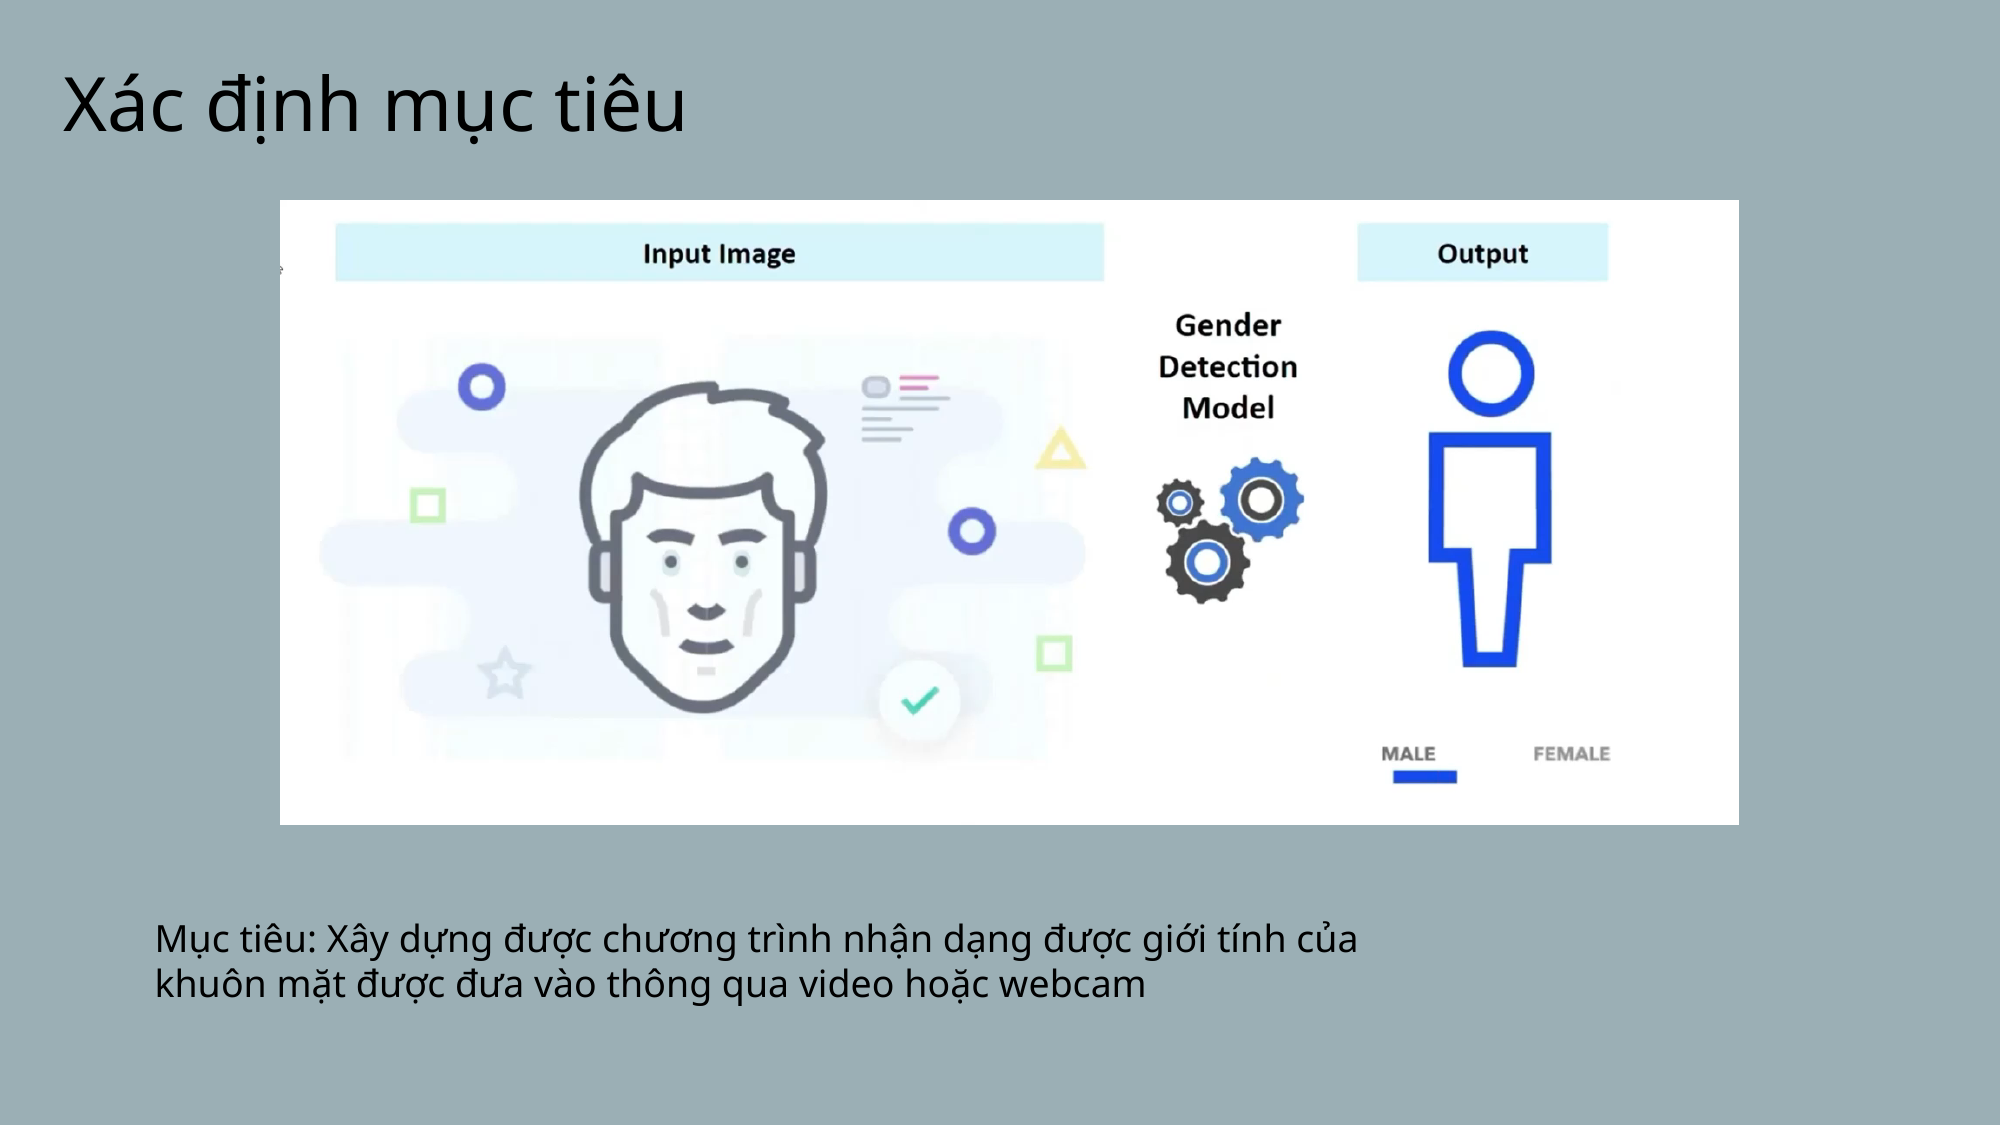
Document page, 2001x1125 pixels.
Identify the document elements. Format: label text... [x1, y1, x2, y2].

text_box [279, 199, 1739, 825]
text_box Mục tiêu: Xây dựng được chương trình nhận dạng được giới tính của khuôn mặt được đưa vào thông qua video hoặc webcam [139, 907, 1489, 1058]
text_box Xác định mục tiêu [48, 48, 1489, 154]
